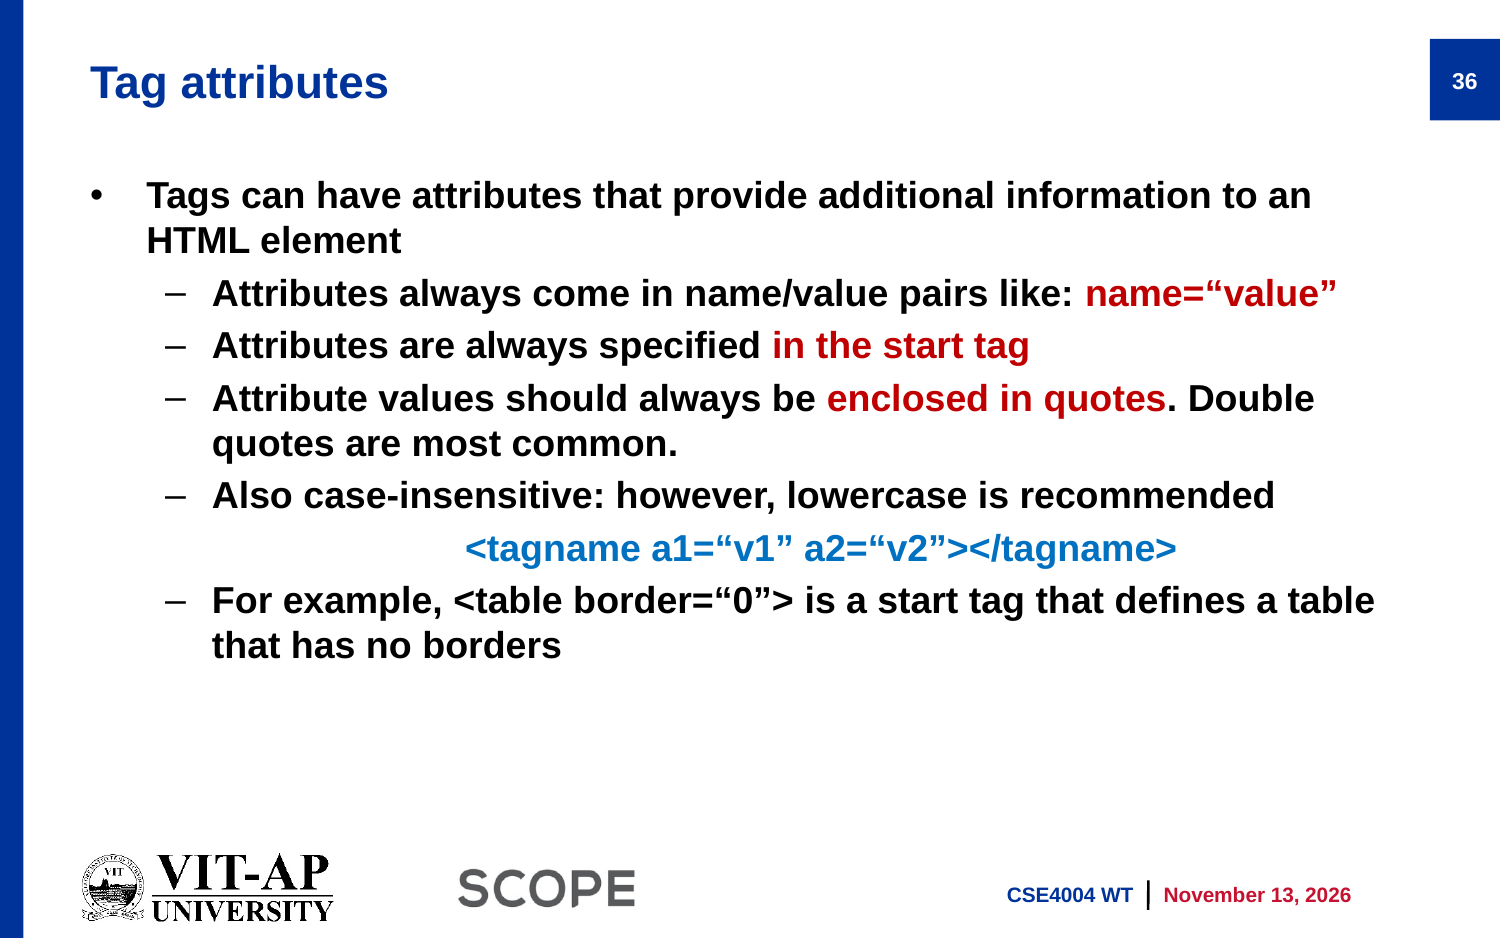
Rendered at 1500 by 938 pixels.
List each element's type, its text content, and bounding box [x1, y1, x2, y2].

picture [76, 846, 337, 928]
footer CSE4004 WT [673, 868, 1149, 919]
picture [454, 864, 641, 910]
list Tags can have attributes that provide additional information to an HTML element Attributes always come in name/value pairs like: name=“value” Attributes are always specified in the start tag Attribute values should always be enclosed in quotes. Double quotes are most common. Also case-insensitive: however, lowercase is recommended <tagname a1=“v1” a2=“v2”></tagname> For example, <table border=“0”> is a start tag that defines a table that has no borders [74, 163, 1426, 838]
slide_number 36 [1429, 45, 1500, 116]
title Tag attributes [74, 37, 1430, 124]
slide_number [1149, 868, 1424, 919]
